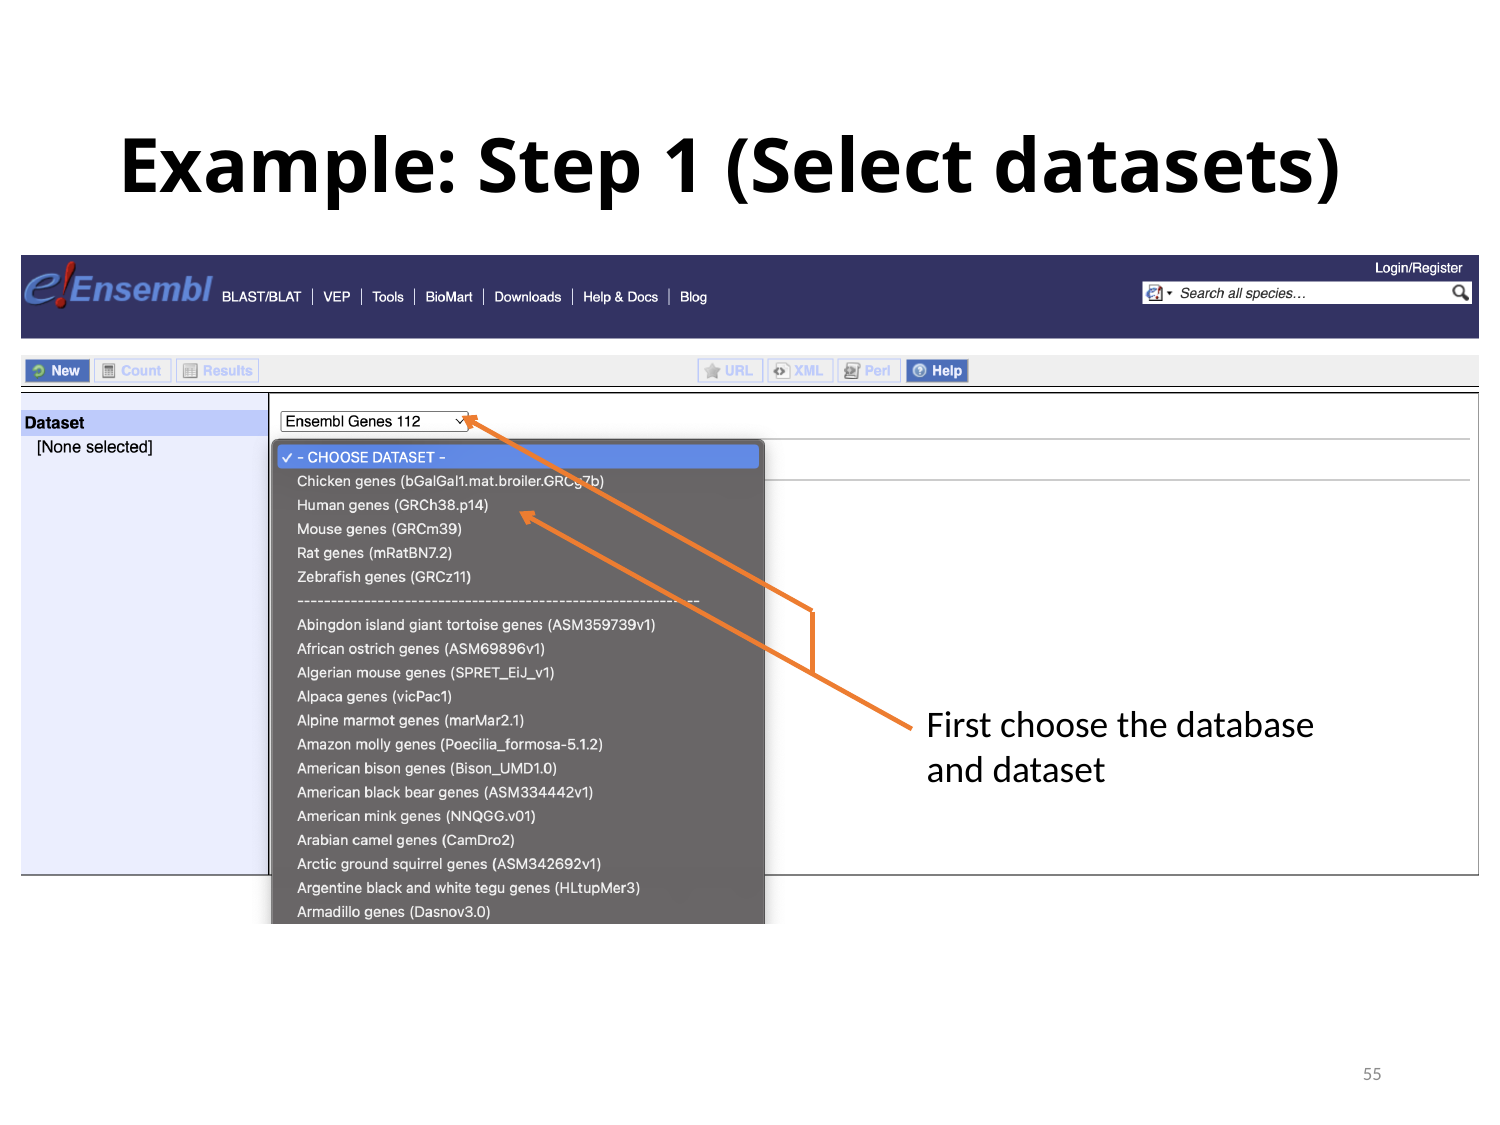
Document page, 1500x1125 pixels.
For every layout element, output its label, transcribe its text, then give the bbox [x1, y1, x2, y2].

title Example: Step 1 (Select datasets) [103, 59, 1397, 255]
picture [21, 255, 1479, 924]
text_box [461, 415, 813, 611]
slide_number 55 [1059, 1042, 1397, 1103]
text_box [519, 511, 912, 729]
